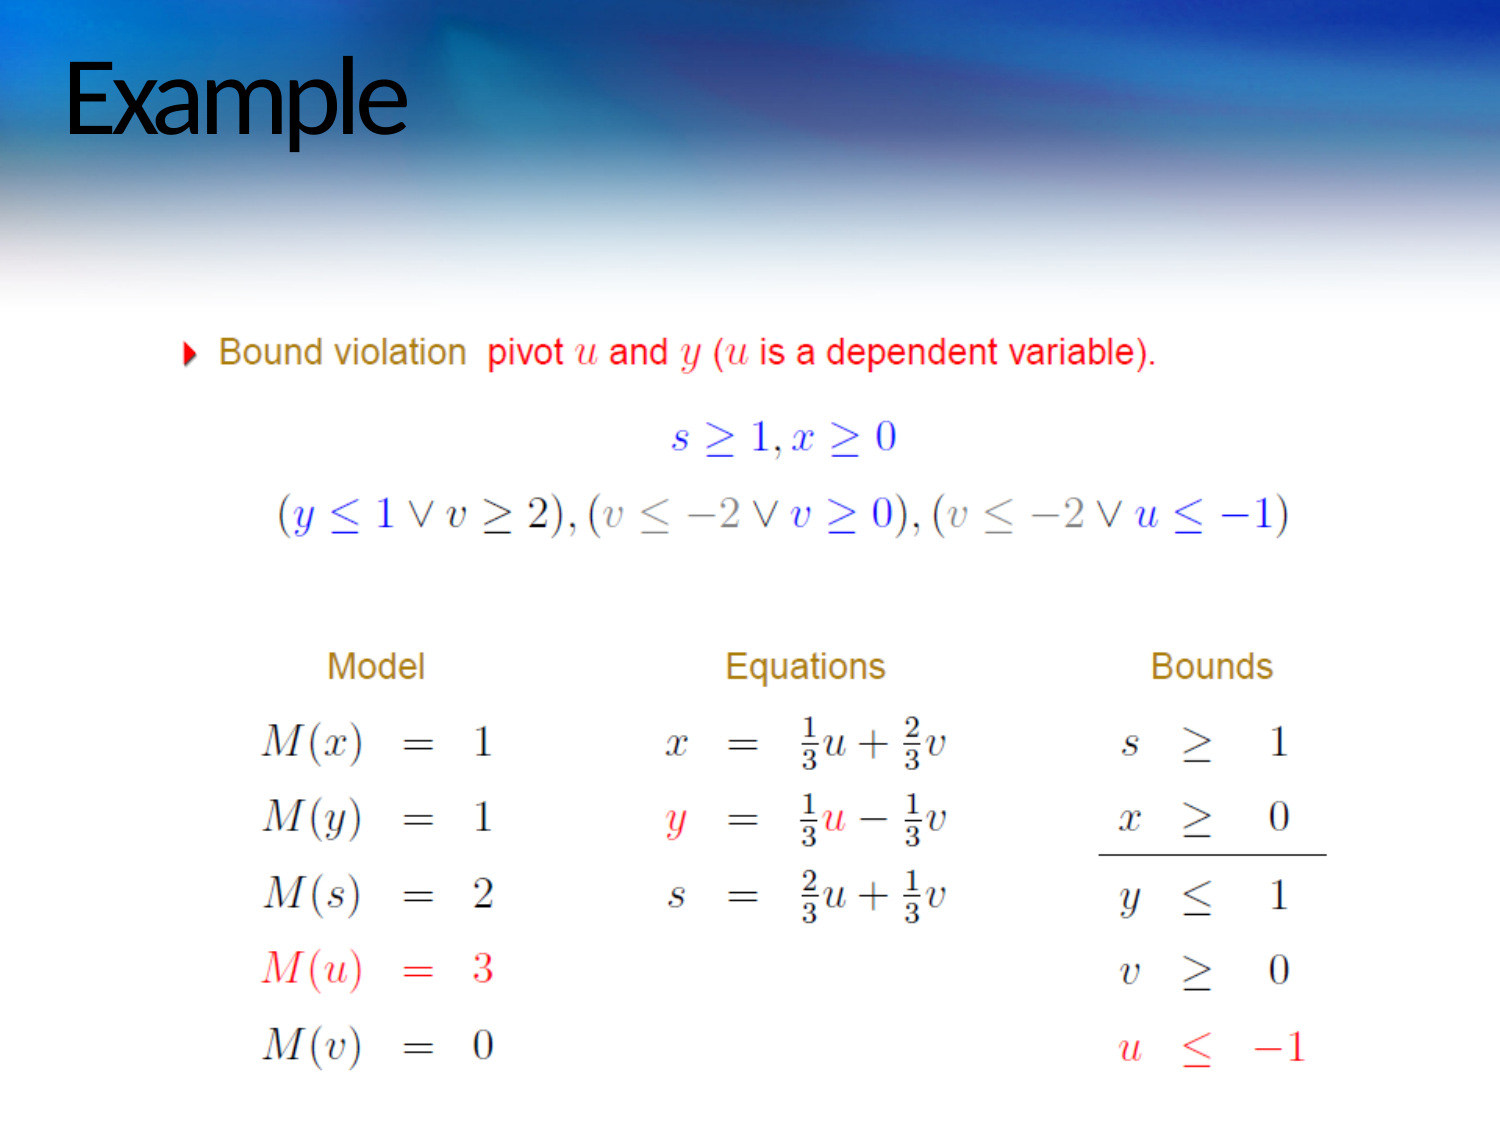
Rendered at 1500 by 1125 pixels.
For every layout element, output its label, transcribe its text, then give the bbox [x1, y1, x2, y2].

title Example [62, 37, 1438, 161]
picture [0, 0, 1500, 1125]
